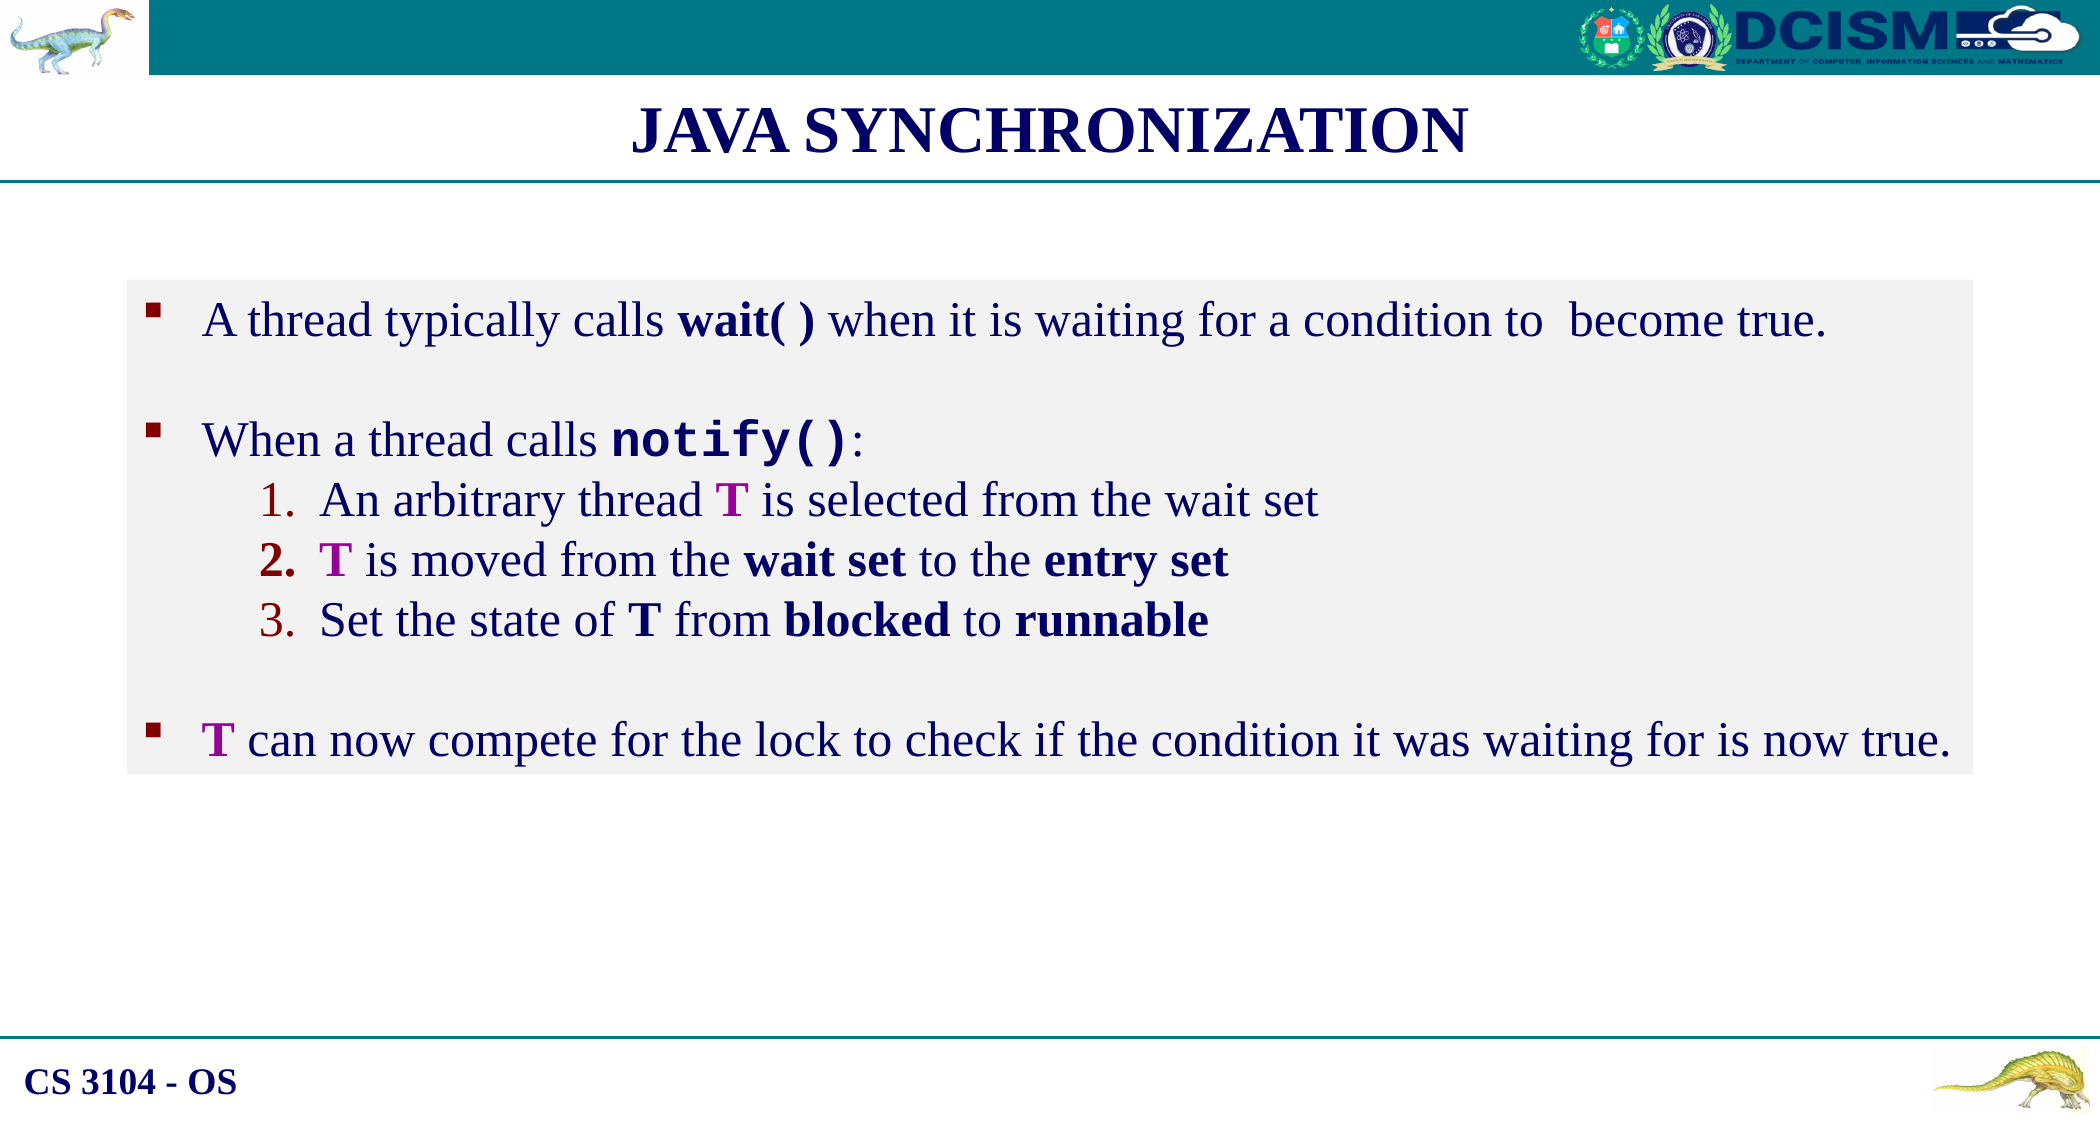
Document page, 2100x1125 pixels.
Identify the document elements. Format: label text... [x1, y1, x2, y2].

picture [0, 0, 149, 82]
picture [1572, 0, 2094, 76]
text_box A thread typically calls wait( ) when it is waiting for a condition to become true. When a thread calls notify(): An arbitrary thread T is selected from the wait set T is moved from the wait set to the entry set Set the state of T from blocked to runnable T can now compete for the lock to check if the condition it was waiting for is now true. [127, 279, 1974, 775]
text_box JAVA SYNCHRONIZATION [16, 78, 2084, 173]
picture [1931, 1044, 2090, 1115]
